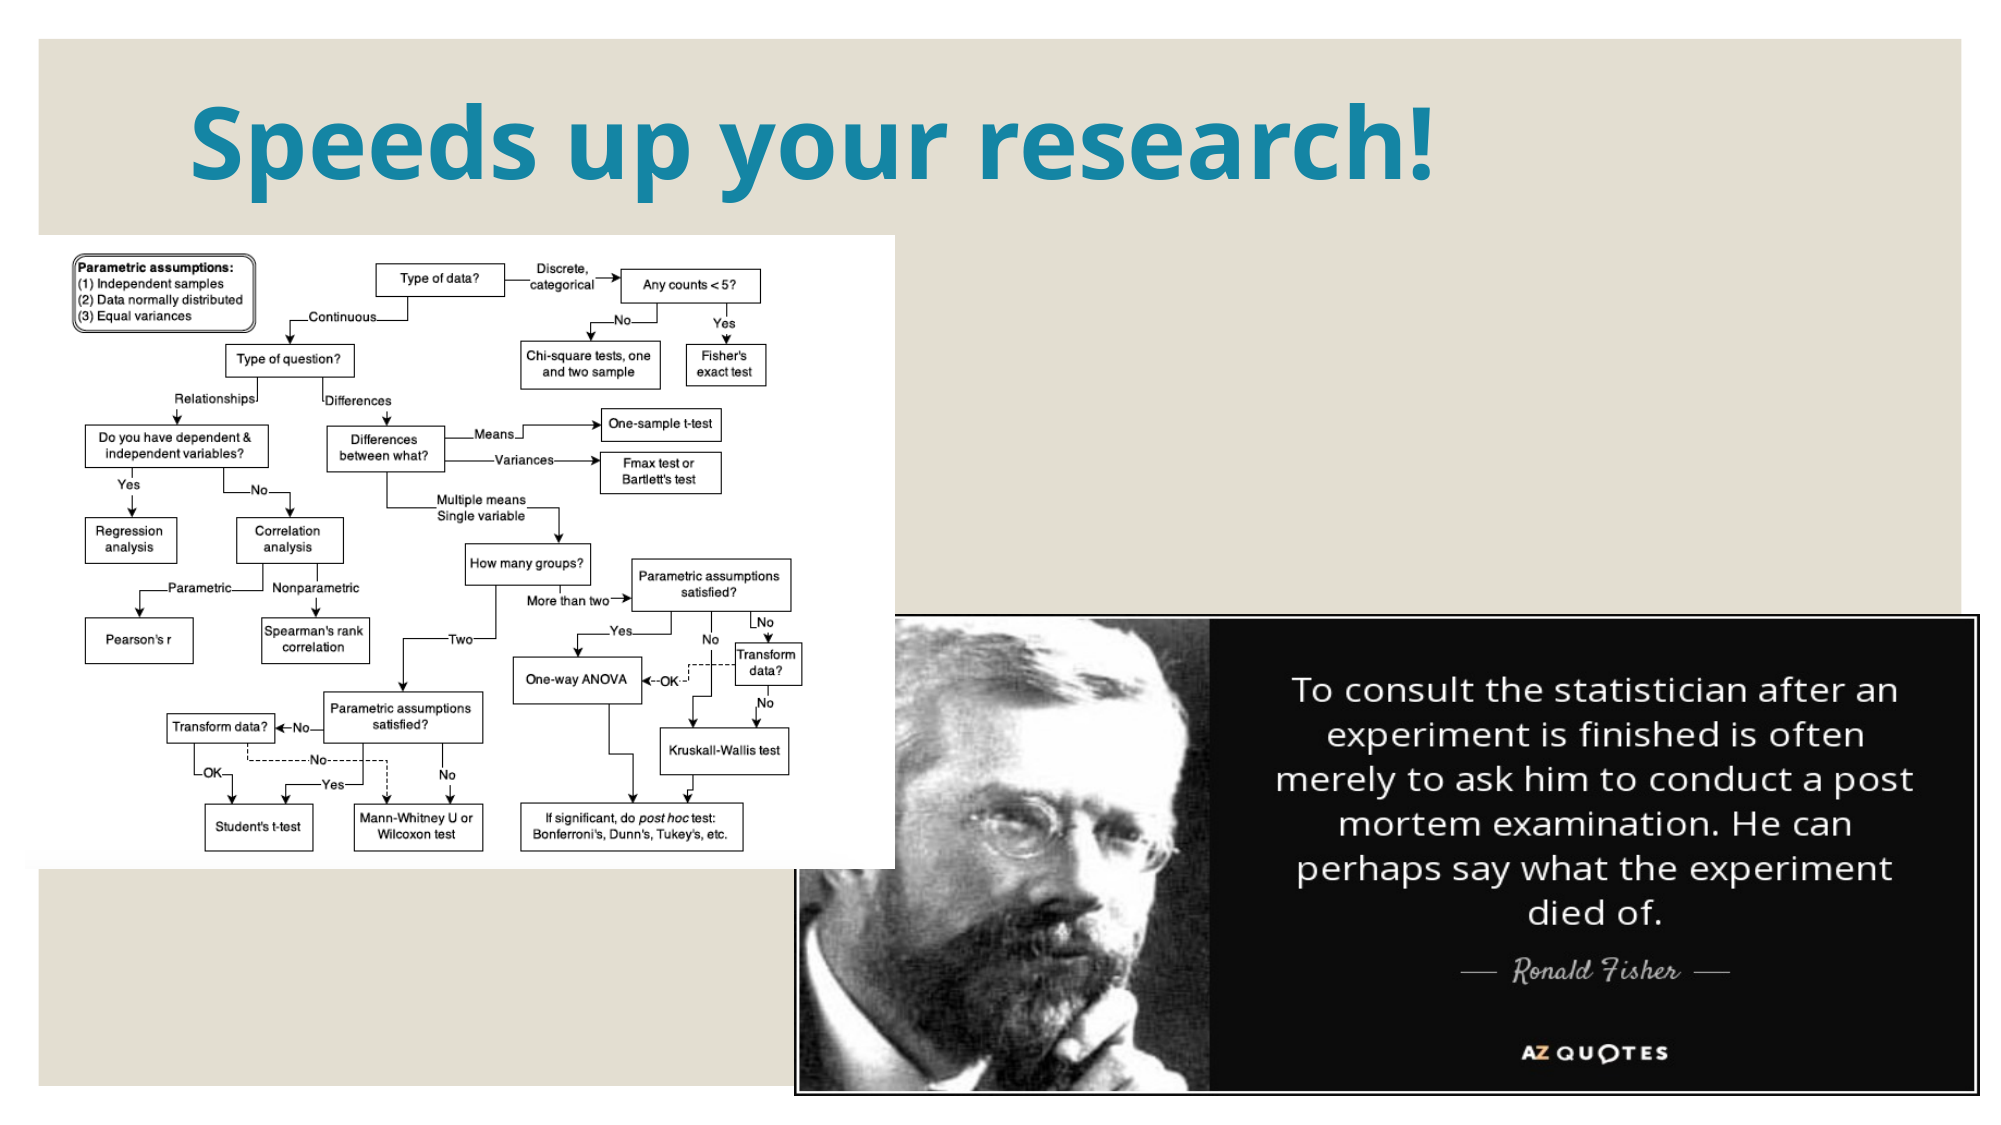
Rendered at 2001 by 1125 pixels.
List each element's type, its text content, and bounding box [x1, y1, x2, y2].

title Speeds up your research! [174, 34, 1825, 260]
picture [25, 235, 895, 869]
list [794, 614, 1980, 1096]
